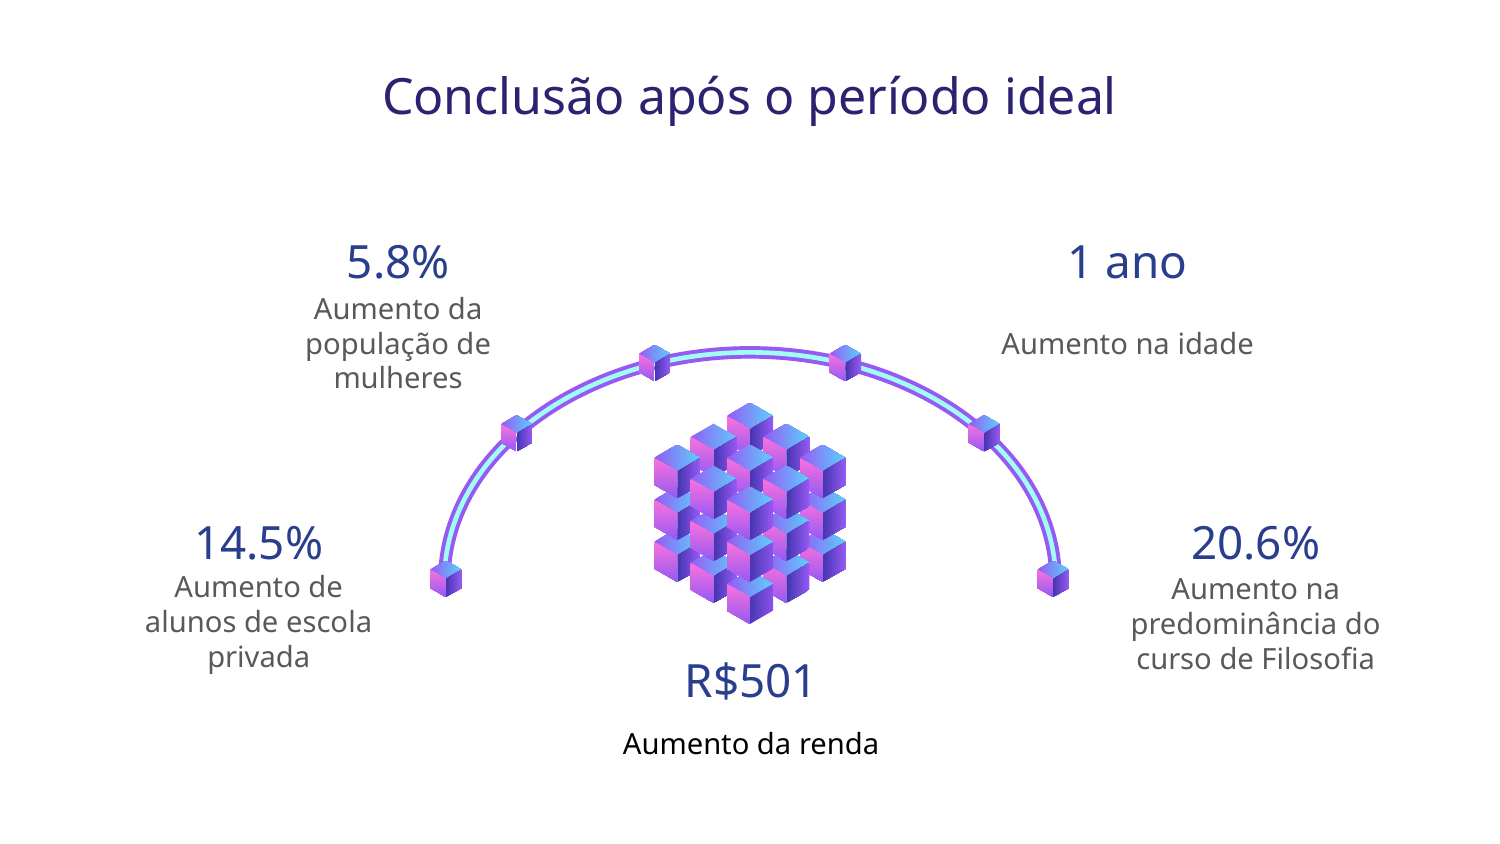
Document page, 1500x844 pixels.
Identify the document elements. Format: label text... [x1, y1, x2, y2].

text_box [429, 560, 462, 598]
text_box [113, 498, 405, 659]
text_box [444, 352, 1056, 810]
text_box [829, 344, 862, 382]
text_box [596, 658, 906, 785]
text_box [1037, 560, 1070, 598]
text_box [500, 414, 533, 452]
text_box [230, 217, 567, 382]
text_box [653, 402, 846, 625]
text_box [968, 414, 1001, 452]
title Conclusão após o período ideal [84, 49, 1416, 134]
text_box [638, 344, 671, 382]
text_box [1095, 498, 1416, 661]
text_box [982, 217, 1274, 382]
